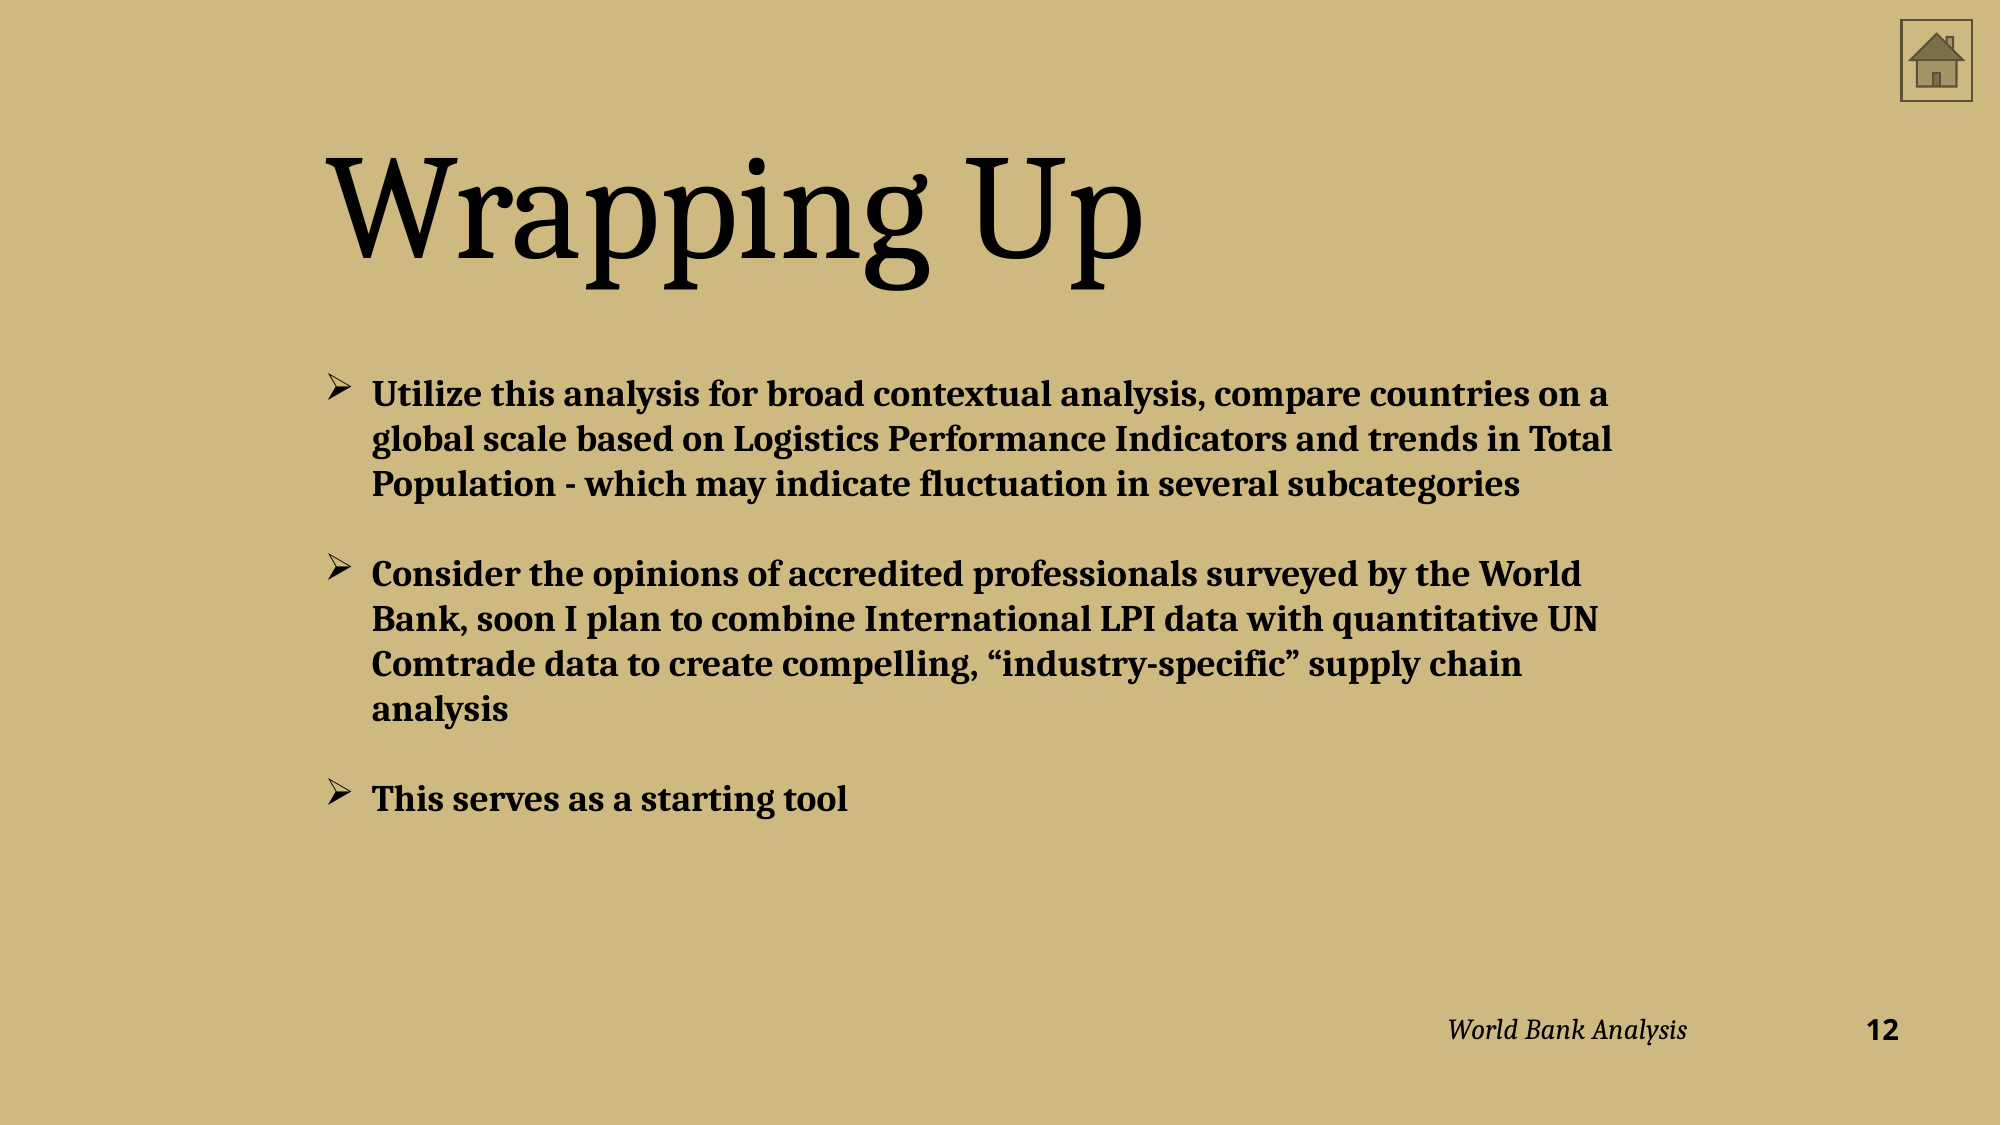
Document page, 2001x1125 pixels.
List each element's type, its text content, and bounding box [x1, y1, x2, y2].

footer World Bank Analysis [1432, 1002, 1835, 1063]
text_box [1900, 19, 1973, 102]
text_box Utilize this analysis for broad contextual analysis, compare countries on a global scale based on Logistics Performance Indicators and trends in Total Population - which may indicate fluctuation in several subcategories Consider the opinions of accredited professionals surveyed by the World Bank, soon I plan to combine International LPI data with quantitative UN Comtrade data to create compelling, “industry-specific” supply chain analysis This serves as a starting tool [310, 361, 1638, 872]
slide_number 12 [1850, 1003, 1922, 1064]
list Wrapping Up [310, 100, 1433, 361]
